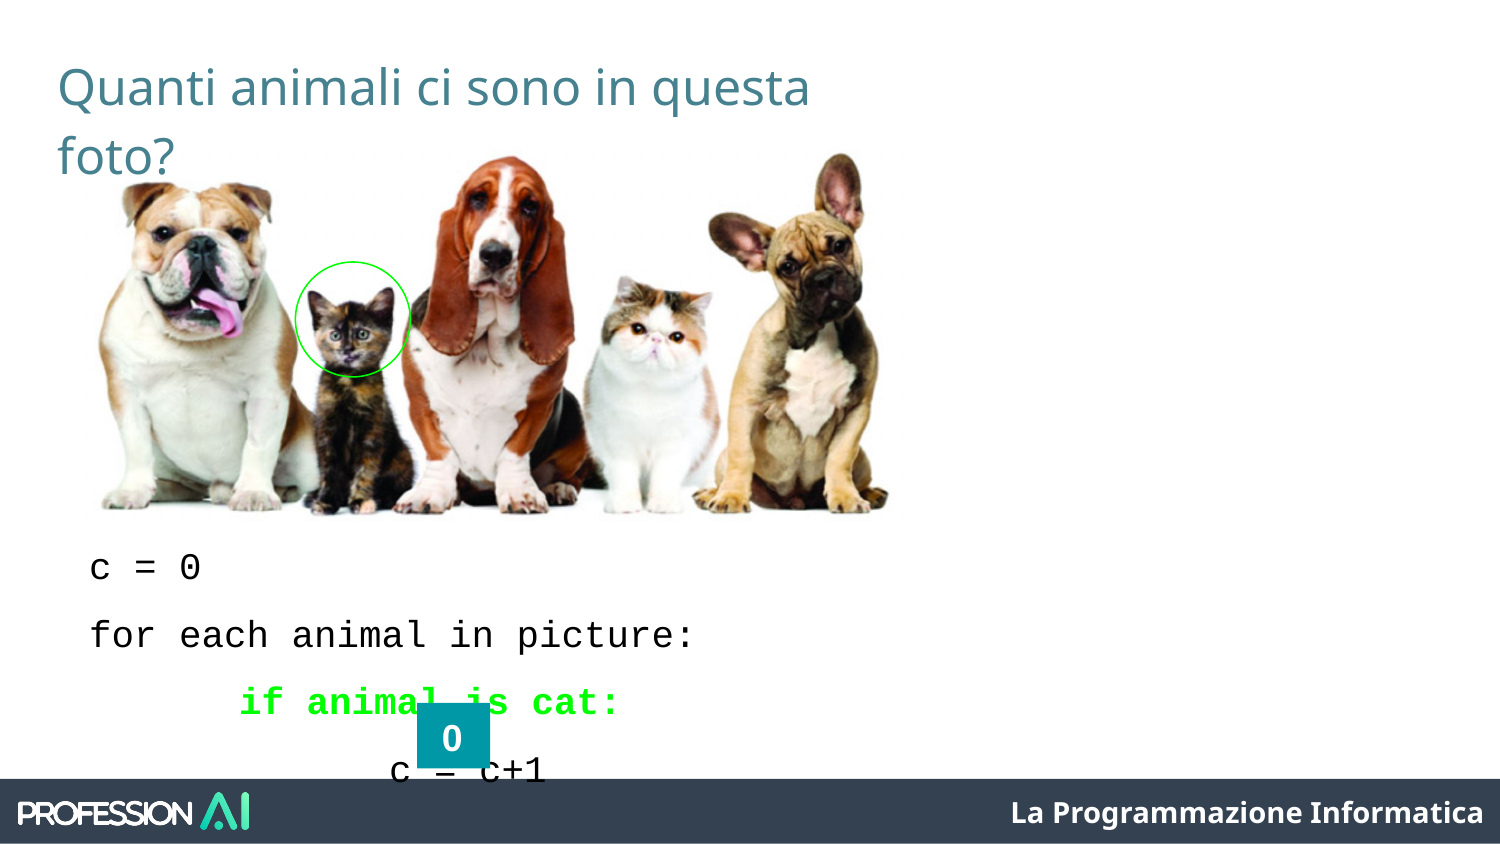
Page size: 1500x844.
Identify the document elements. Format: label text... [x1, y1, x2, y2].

text_box c = 0 for each animal in picture: if animal is cat: c = c+1 [74, 505, 1063, 805]
text_box Quanti animali ci sono in questa foto? [42, 31, 935, 200]
text_box [483, 702, 491, 769]
text_box La Programmazione Informatica [749, 778, 1500, 844]
text_box [417, 702, 422, 769]
text_box 0 [422, 699, 483, 775]
picture [17, 792, 250, 831]
picture [66, 130, 912, 521]
text_box [0, 778, 749, 844]
